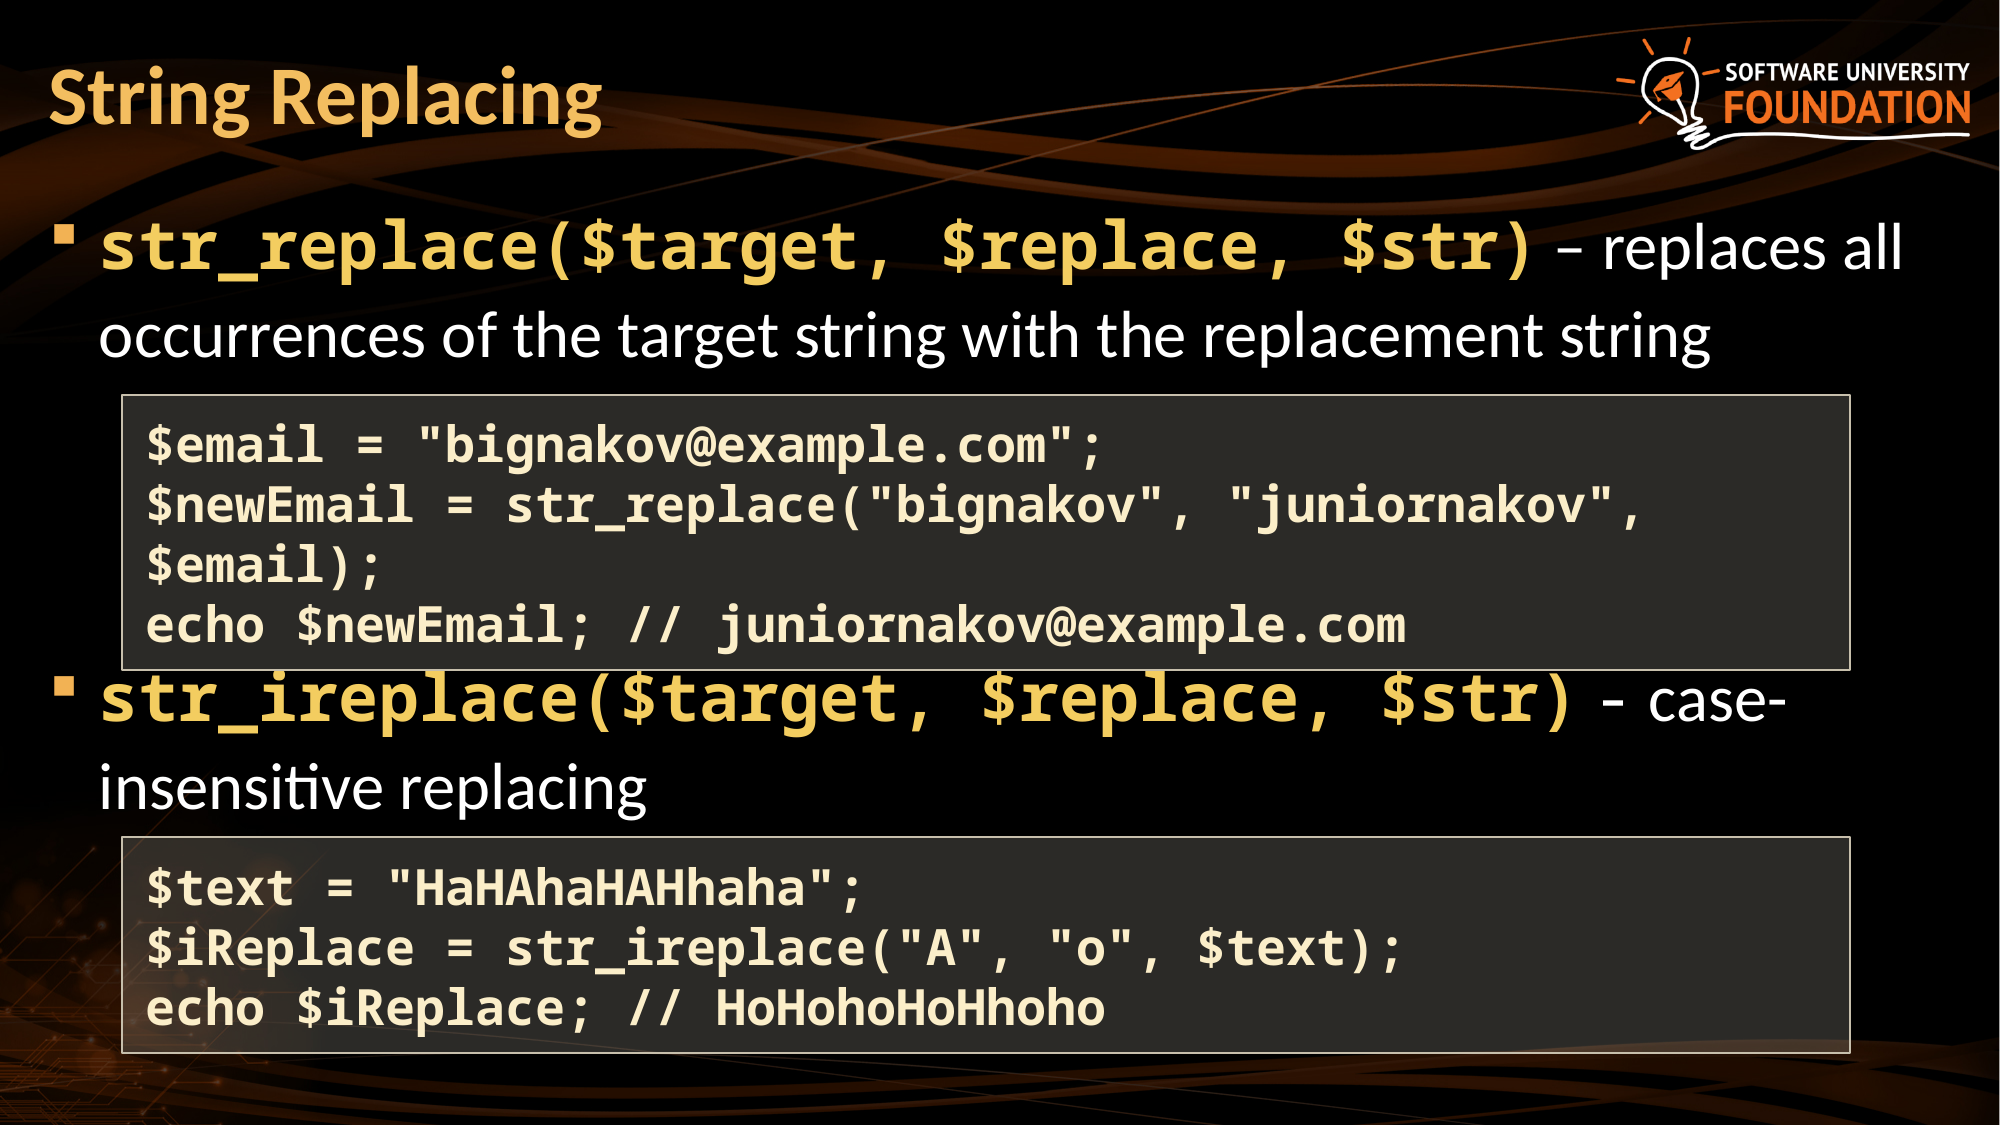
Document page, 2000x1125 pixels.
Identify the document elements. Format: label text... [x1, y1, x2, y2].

list str_replace($target, $replace, $str) – replaces all occurrences of the target string with the replacement string str_ireplace($target, $replace, $str) - case-insensitive replacing [31, 188, 1968, 1103]
title String Replacing [30, 6, 1602, 189]
picture [0, 0, 2000, 1125]
text_box $text = "HaHAhaHAHhaha"; $iReplace = str_ireplace("A", "o", $text); echo $iReplace; // HoHohoHoHhoho [122, 837, 1850, 1053]
text_box $email = "bignakov@example.com"; $newEmail = str_replace("bignakov", "juniornakov", $email); echo $newEmail; // juniornakov@example.com [122, 394, 1850, 671]
